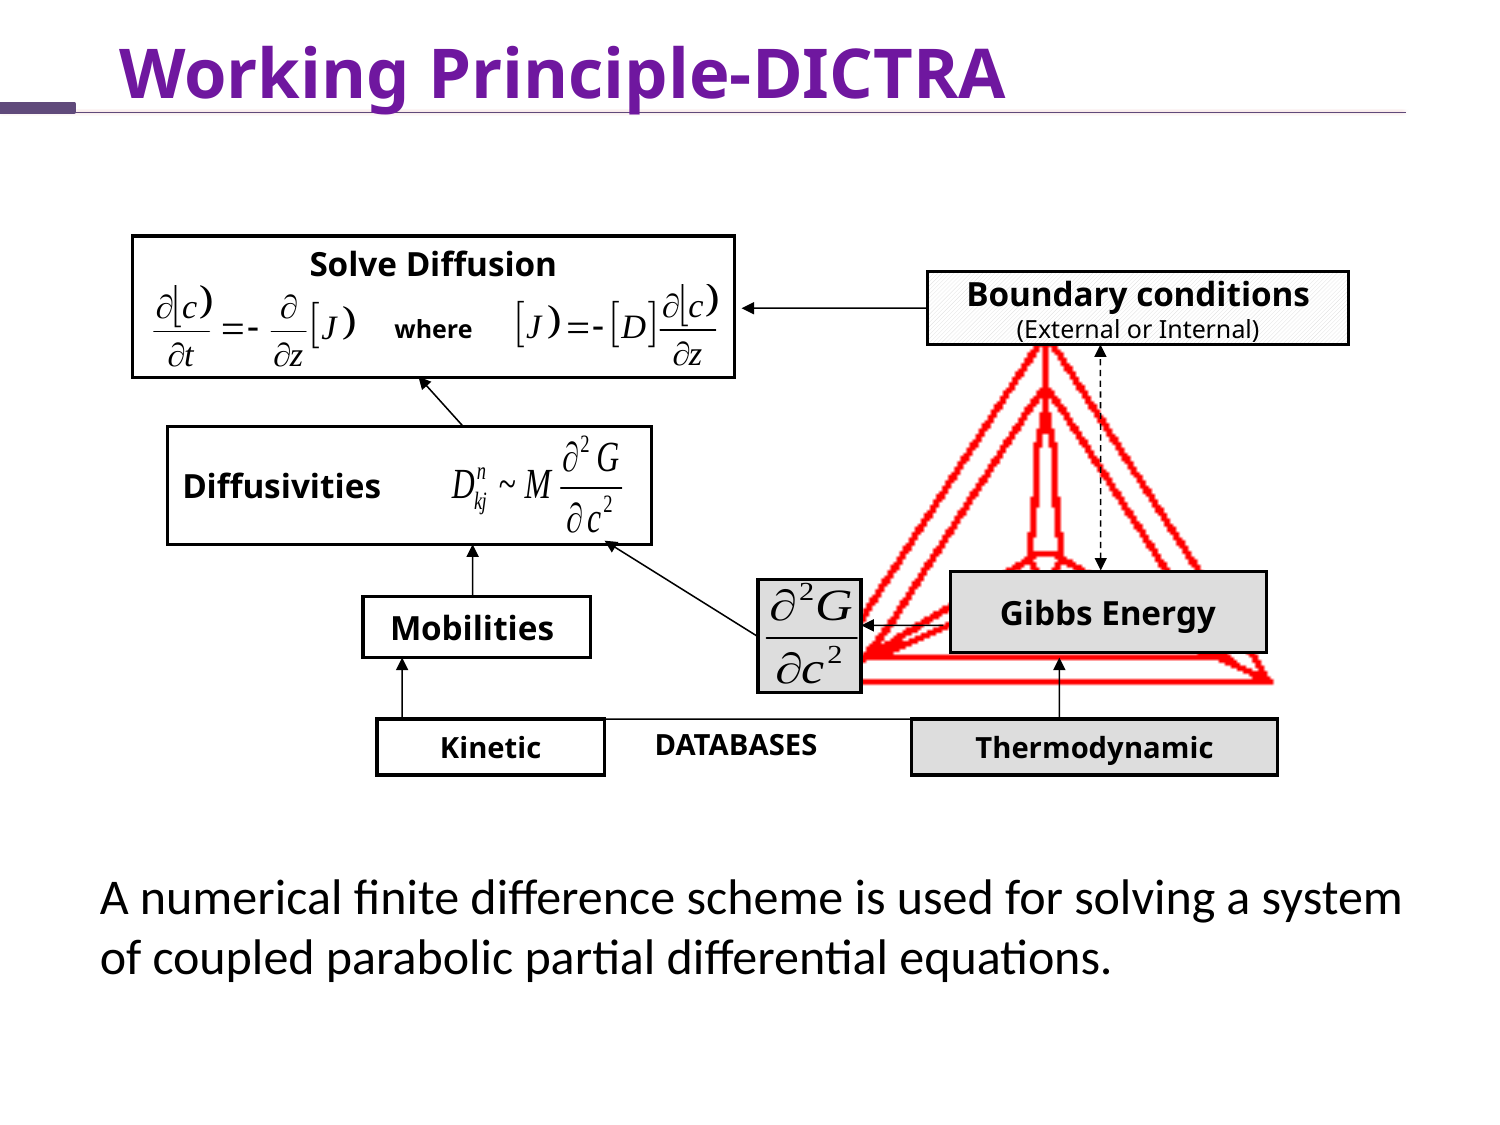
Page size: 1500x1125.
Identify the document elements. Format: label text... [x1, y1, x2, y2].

text_box A numerical finite difference scheme is used for solving a system of coupled parabolic partial differential equations. [84, 856, 1446, 992]
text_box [131, 235, 1350, 781]
text_box Working Principle-DICTRA [104, 22, 1023, 120]
